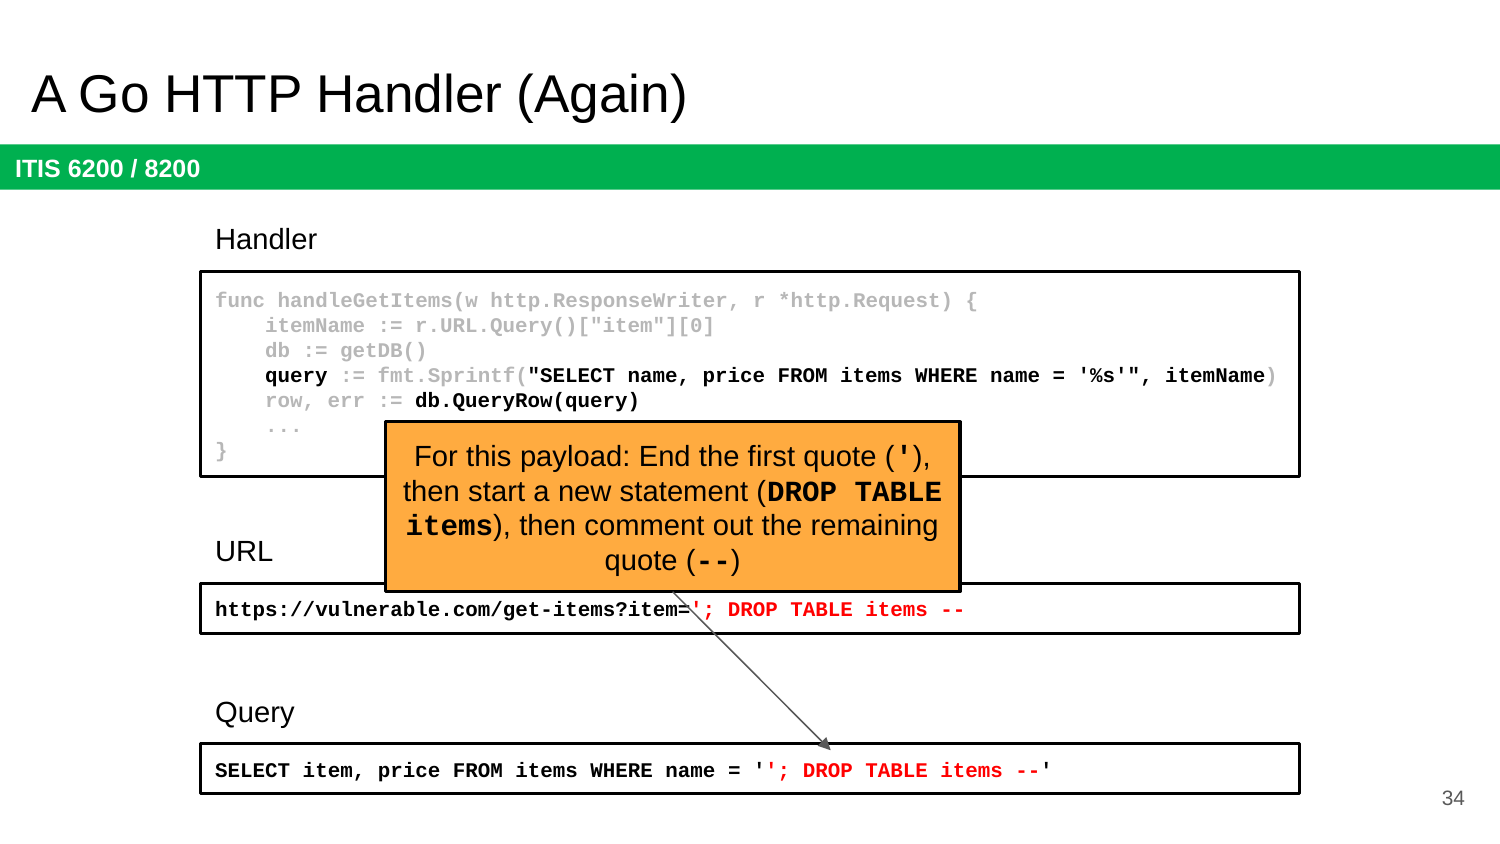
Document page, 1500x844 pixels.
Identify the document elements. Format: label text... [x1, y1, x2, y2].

text_box Query [200, 678, 333, 743]
text_box SELECT item, price FROM items WHERE name = ''; DROP TABLE items --' [200, 743, 1300, 794]
text_box https://vulnerable.com/get-items?item='; DROP TABLE items -- [200, 583, 379, 634]
text_box https://vulnerable.com/get-items?item='; DROP TABLE items -- [966, 583, 1300, 634]
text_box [384, 421, 961, 751]
title A Go HTTP Handler (Again) [16, 44, 1415, 139]
slide_number 34 [1389, 764, 1480, 830]
text_box URL [200, 517, 359, 583]
text_box func handleGetItems(w http.ResponseWriter, r *http.Request) { itemName := r.URL.Query()["item"][0] db := getDB() query := fmt.Sprintf("SELECT name, price FROM items WHERE name = '%s'", itemName) row, err := db.QueryRow(query) ... } [200, 271, 1300, 477]
text_box Handler [200, 205, 359, 271]
